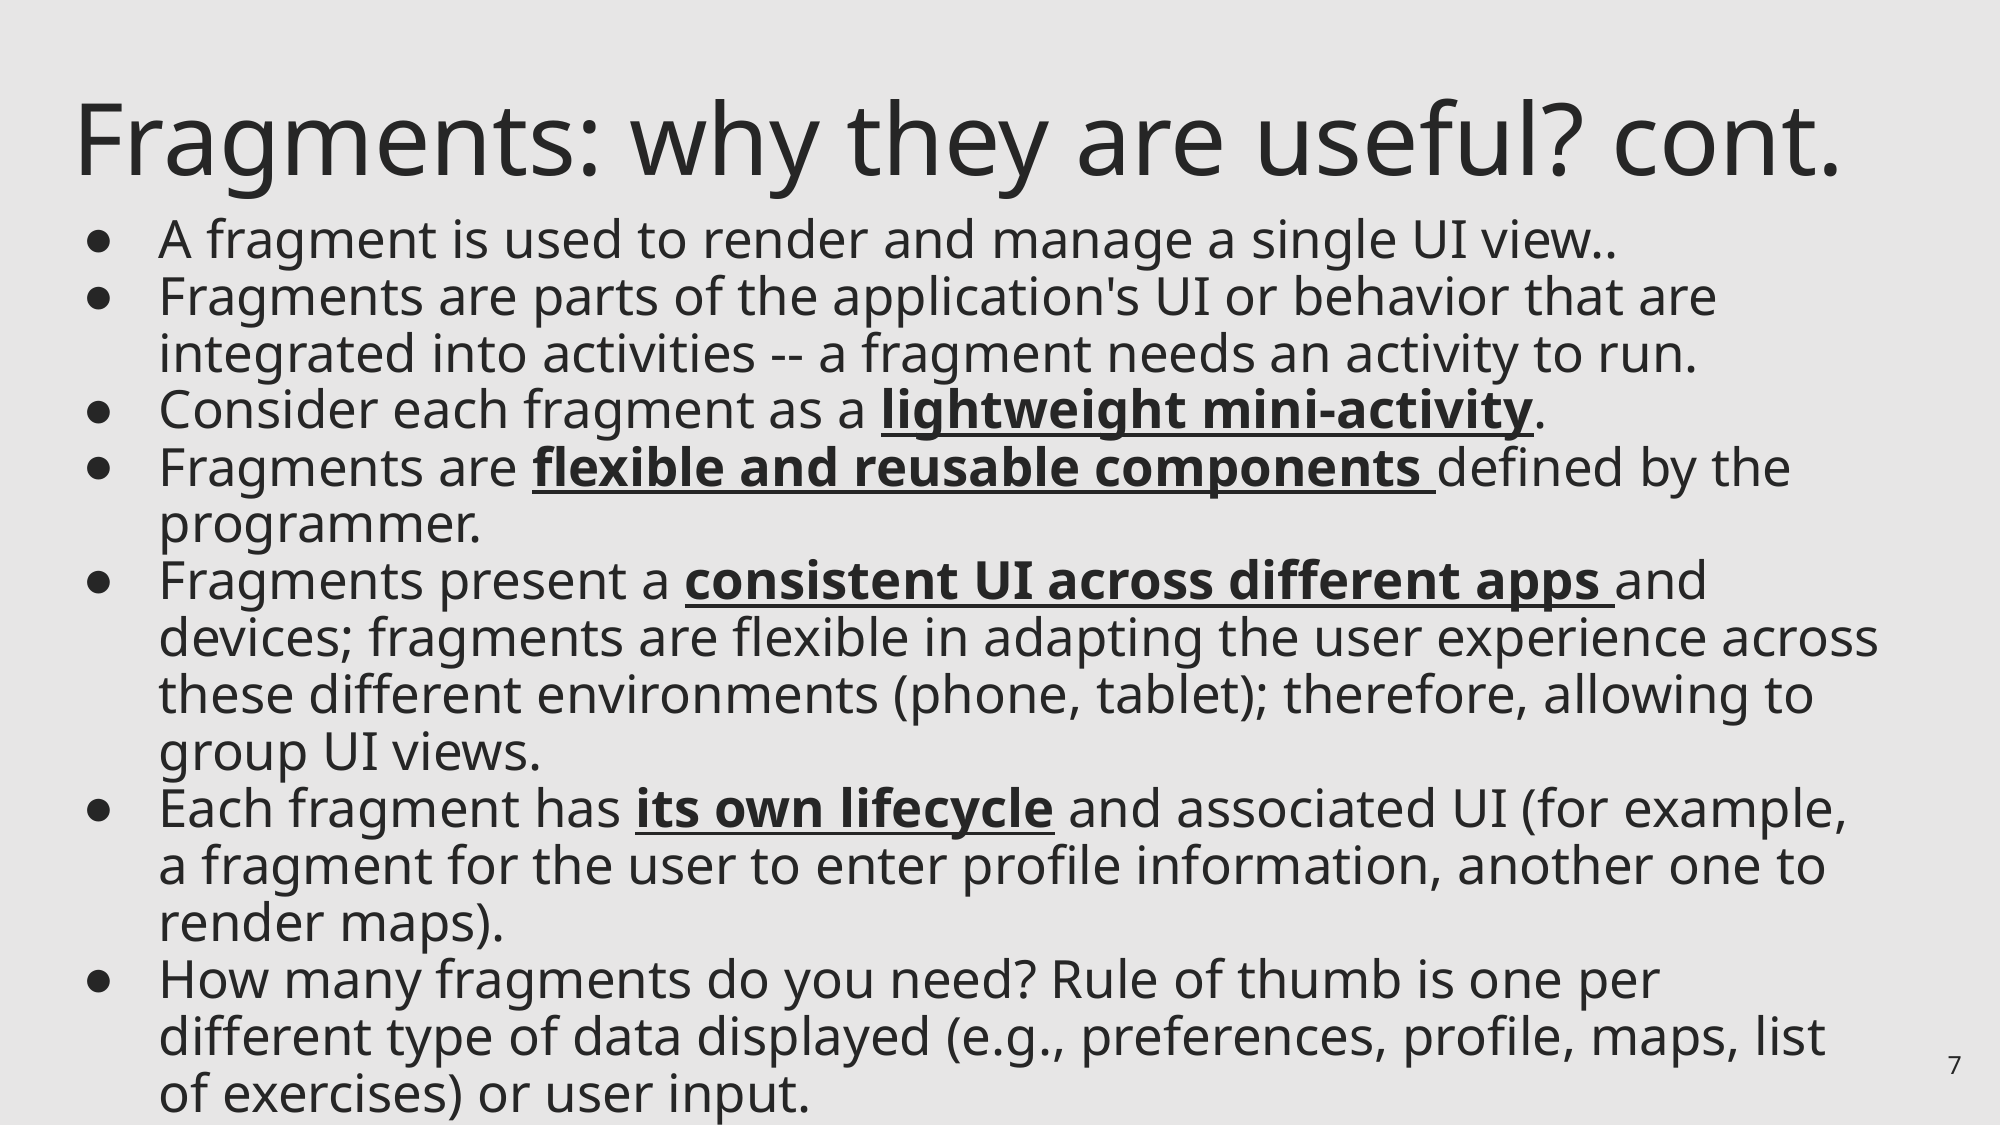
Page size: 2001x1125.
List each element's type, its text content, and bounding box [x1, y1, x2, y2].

title Fragments: why they are useful? cont. [52, 68, 1940, 395]
slide_number 7 [1856, 1023, 1977, 1110]
list A fragment is used to render and manage a single UI view.. Fragments are parts of the application's UI or behavior that are integrated into activities -- a fragment needs an activity to run. Consider each fragment as a lightweight mini-activity. Fragments are flexible and reusable components defined by the programmer. Fragments present a consistent UI across different apps and devices; fragments are flexible in adapting the user experience across these different environments (phone, tablet); therefore, allowing to group UI views. Each fragment has its own lifecycle and associated UI (for example, a fragment for the user to enter profile information, another one to render maps). How many fragments do you need? Rule of thumb is one per different type of data displayed (e.g., preferences, profile, maps, list of exercises) or user input. [38, 192, 1903, 1125]
